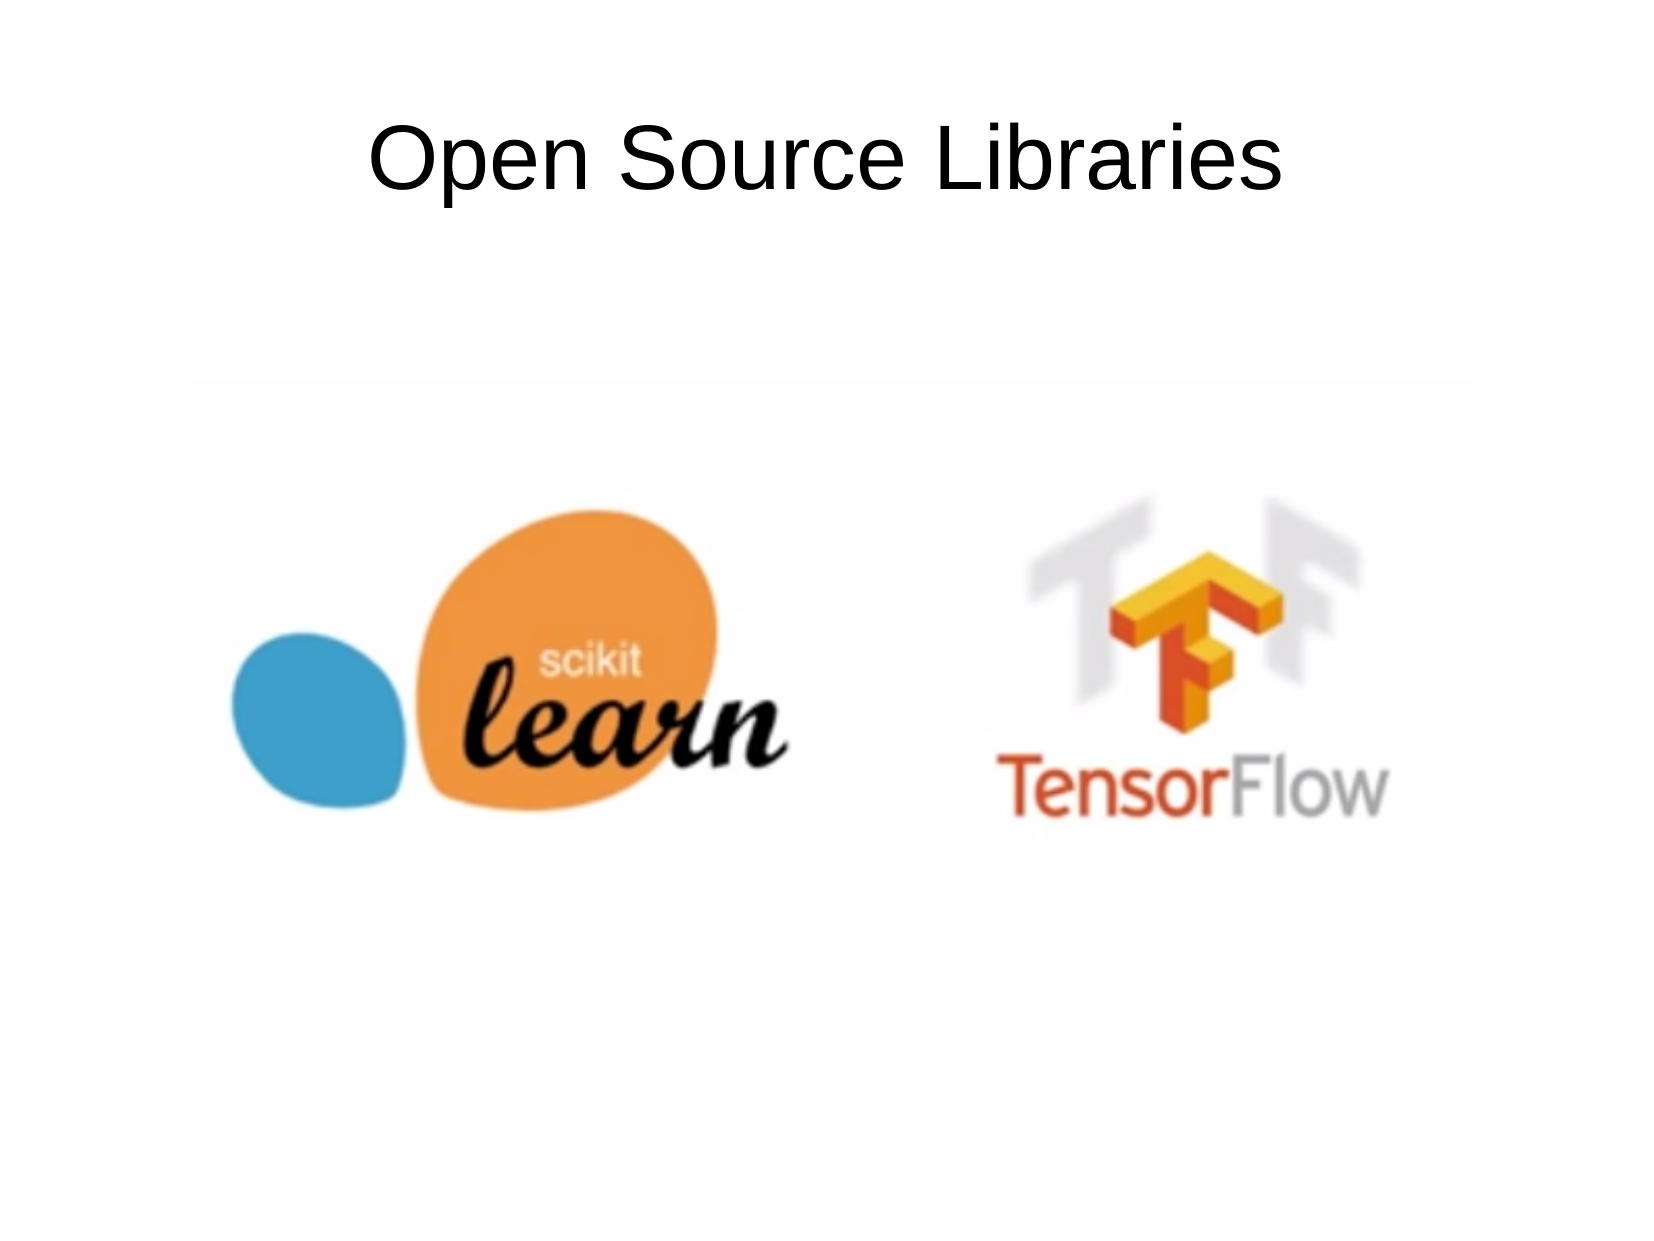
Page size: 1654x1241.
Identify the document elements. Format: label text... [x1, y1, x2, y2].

text_box Open Source Libraries [82, 49, 1571, 257]
picture [184, 379, 1475, 866]
text_box [82, 290, 1571, 1010]
